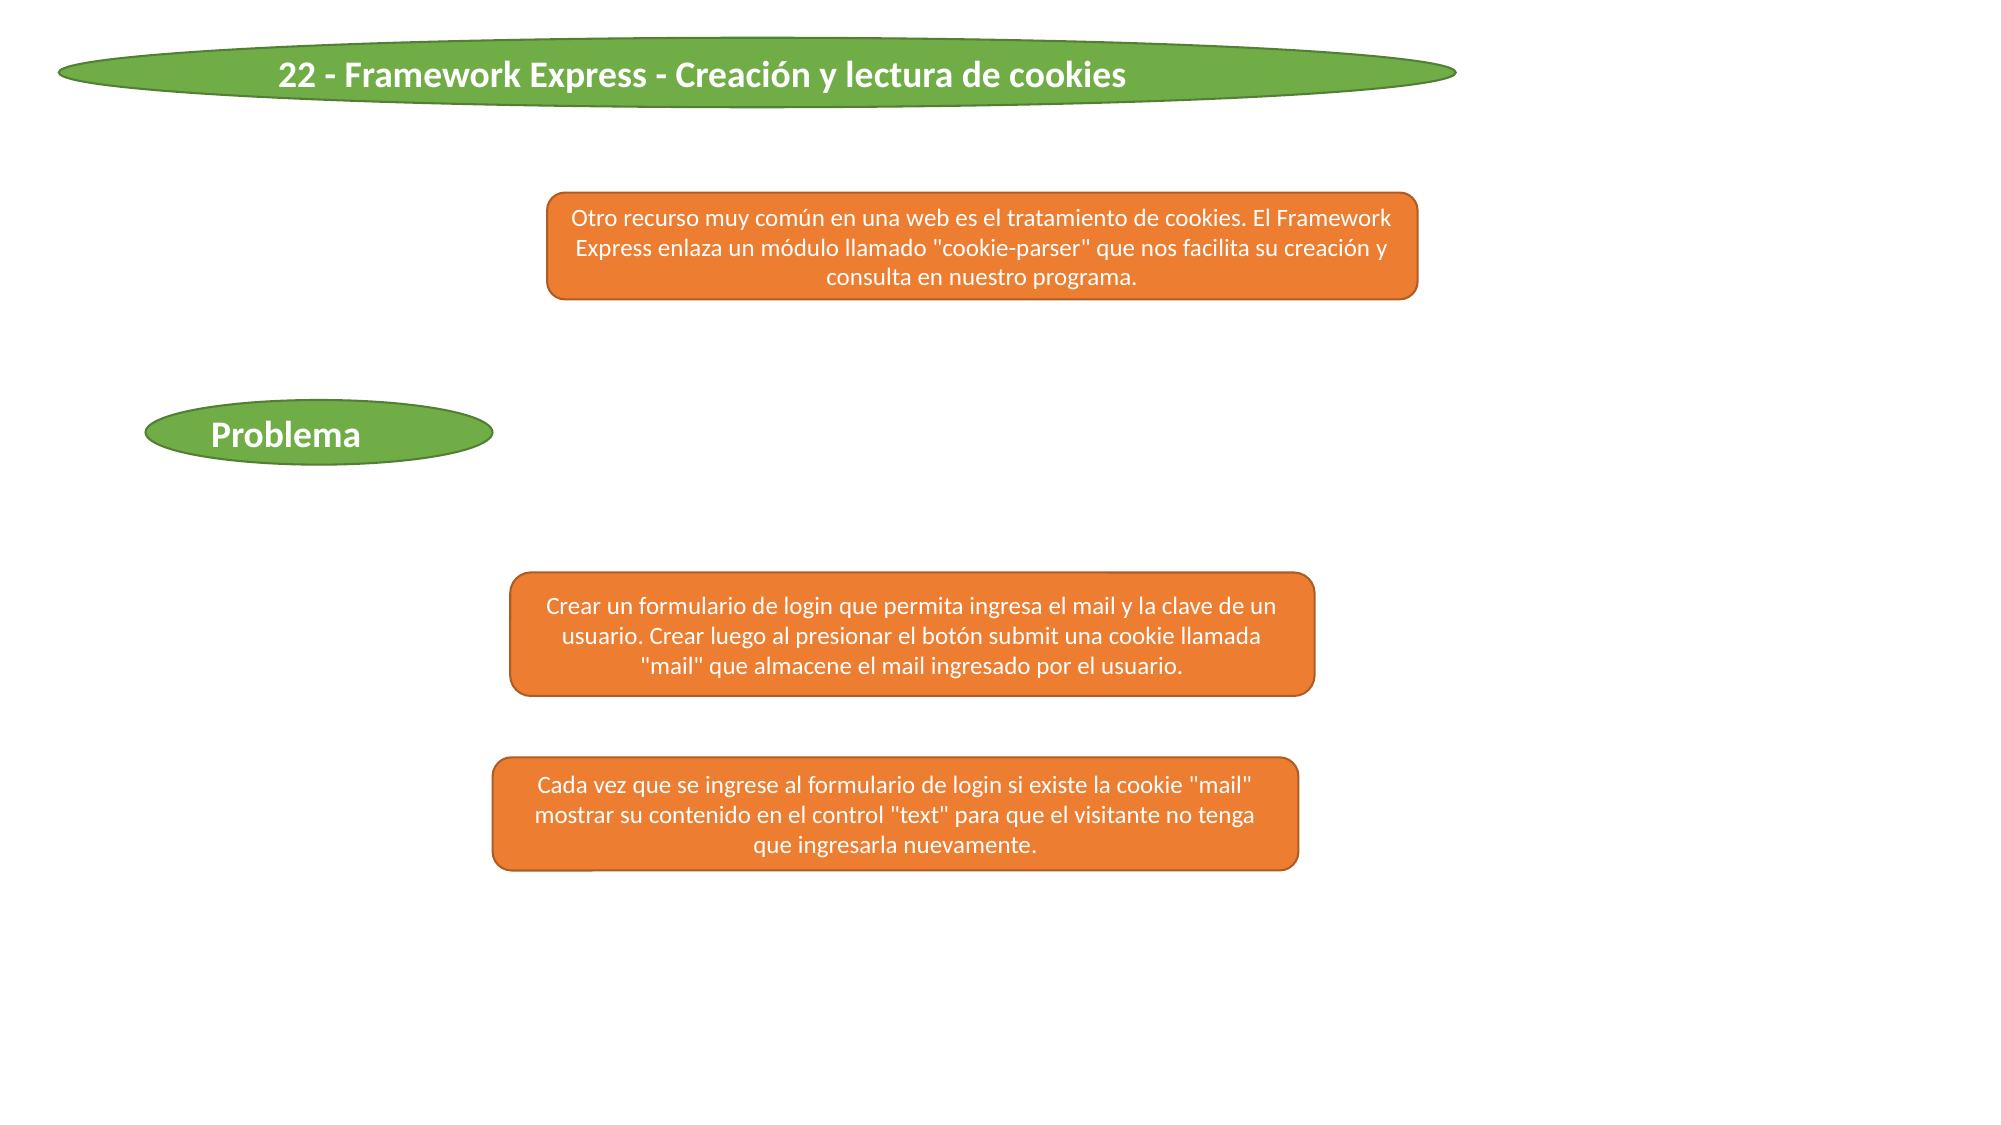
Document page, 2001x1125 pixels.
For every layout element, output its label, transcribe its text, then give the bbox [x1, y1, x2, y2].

text_box Problema [145, 399, 493, 465]
text_box 22 - Framework Express - Creación y lectura de cookies [58, 37, 1456, 108]
text_box Crear un formulario de login que permita ingresa el mail y la clave de un usuario. Crear luego al presionar el botón submit una cookie llamada "mail" que almacene el mail ingresado por el usuario. [510, 572, 1315, 696]
text_box [137, 59, 1863, 278]
text_box [137, 299, 1863, 1014]
text_box Otro recurso muy común en una web es el tratamiento de cookies. El Framework Express enlaza un módulo llamado "cookie-parser" que nos facilita su creación y consulta en nuestro programa. [547, 192, 1418, 300]
text_box Cada vez que se ingrese al formulario de login si existe la cookie "mail" mostrar su contenido en el control "text" para que el visitante no tenga que ingresarla nuevamente. [492, 757, 1299, 871]
